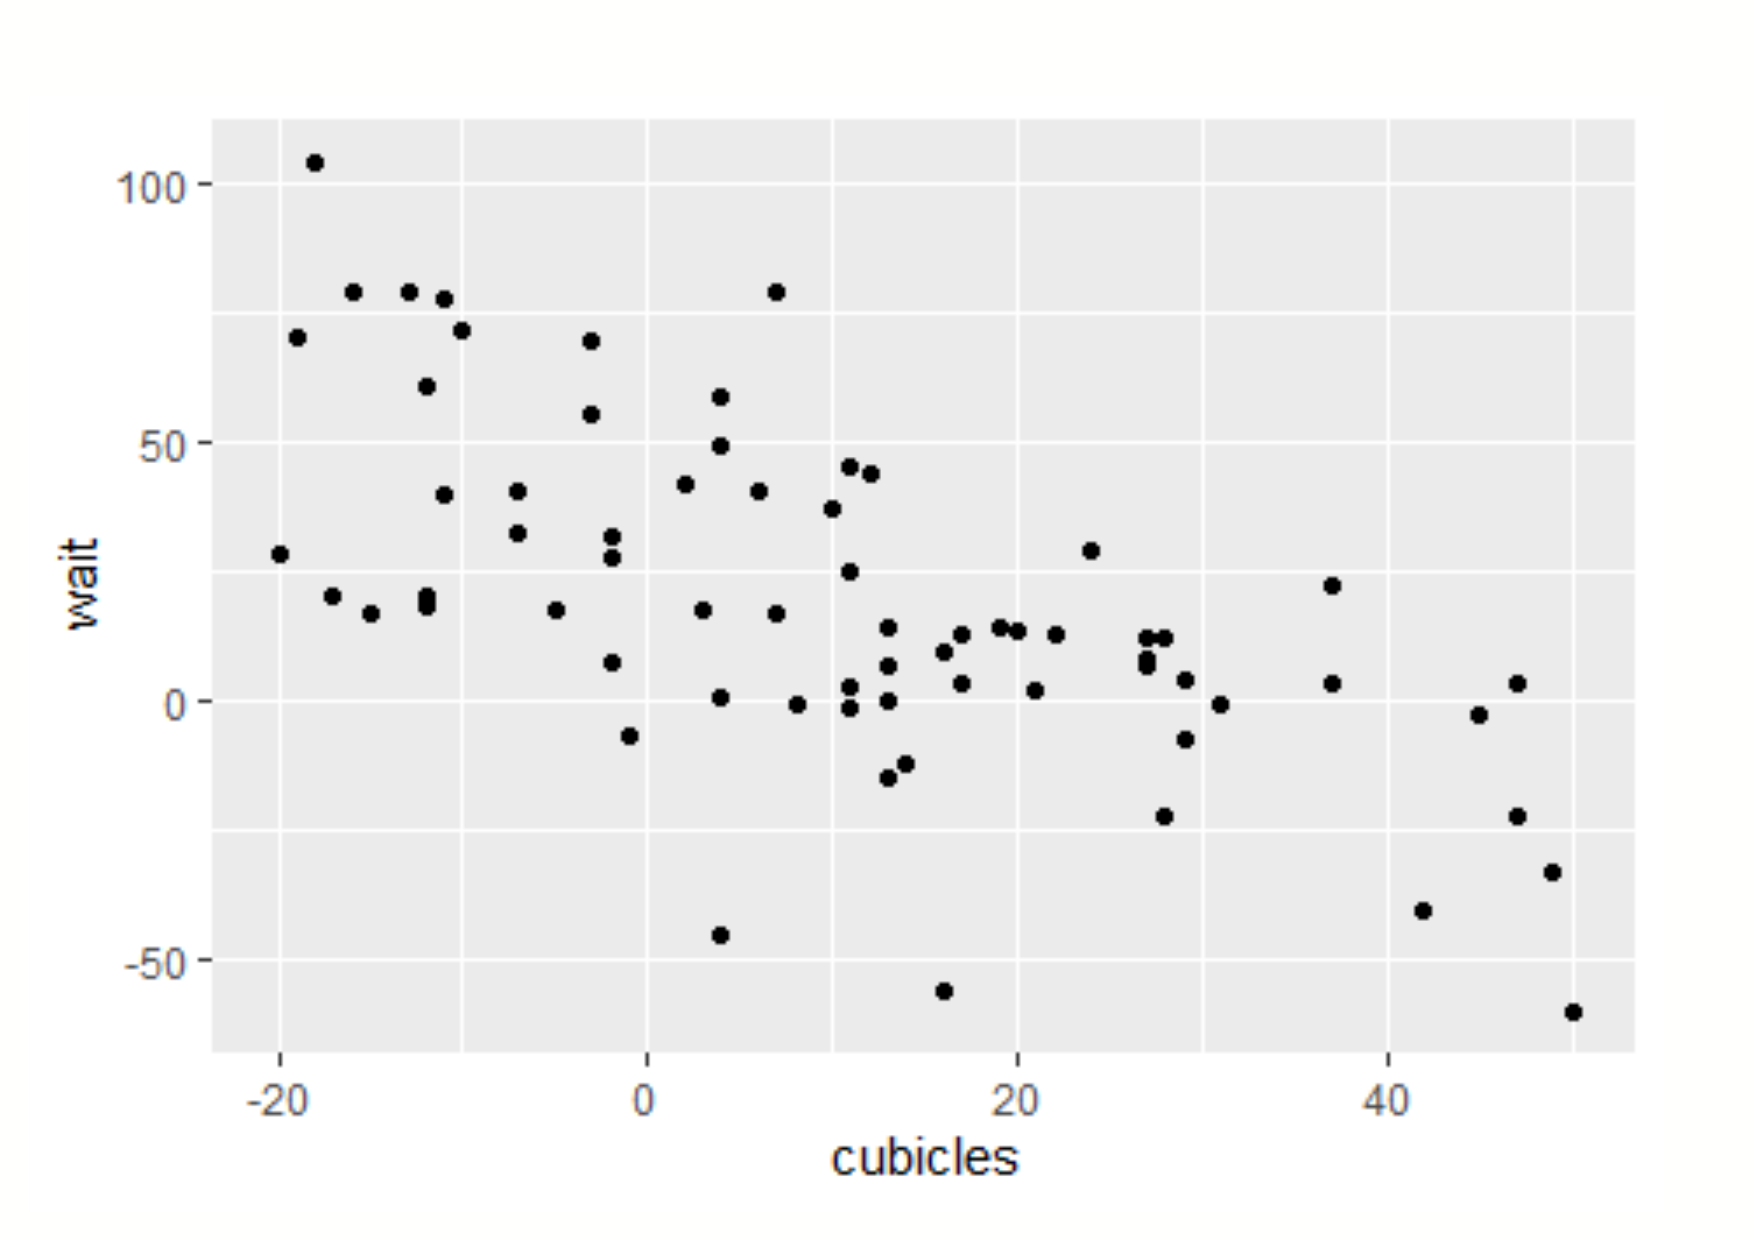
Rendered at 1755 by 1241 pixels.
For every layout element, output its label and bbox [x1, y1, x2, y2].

picture [28, 96, 1664, 1211]
